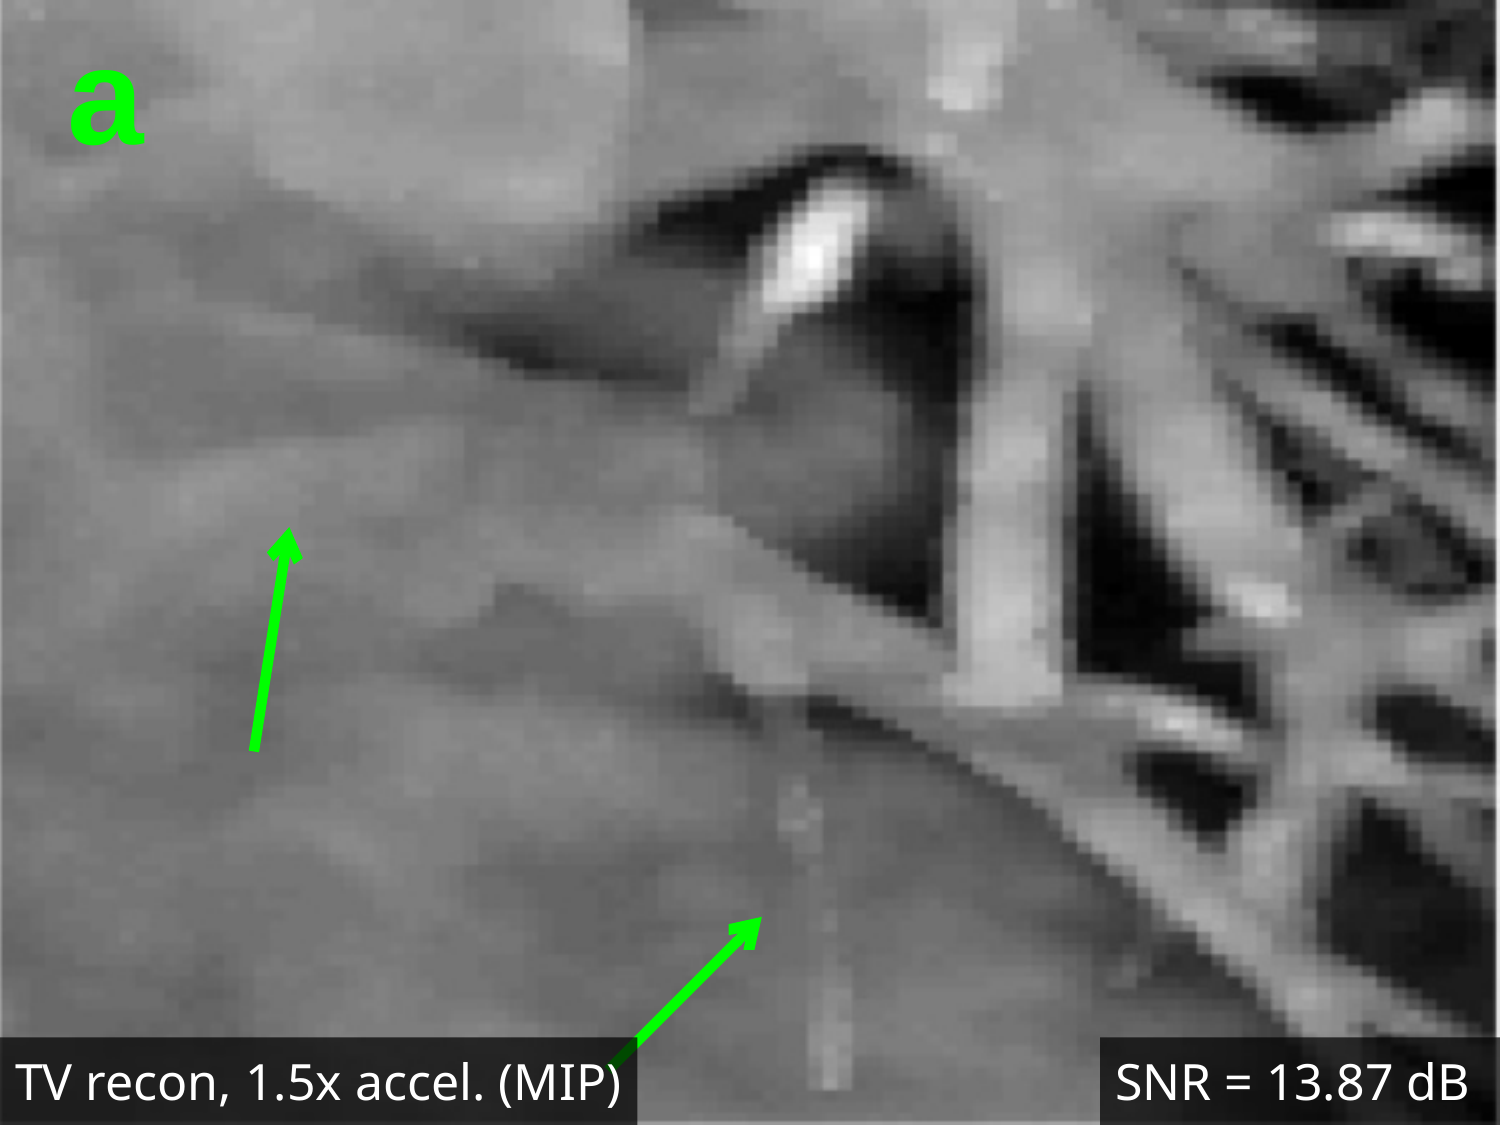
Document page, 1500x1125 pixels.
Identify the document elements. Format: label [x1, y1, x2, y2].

text_box [607, 916, 762, 1071]
text_box [253, 526, 290, 752]
picture [0, 0, 1500, 1125]
